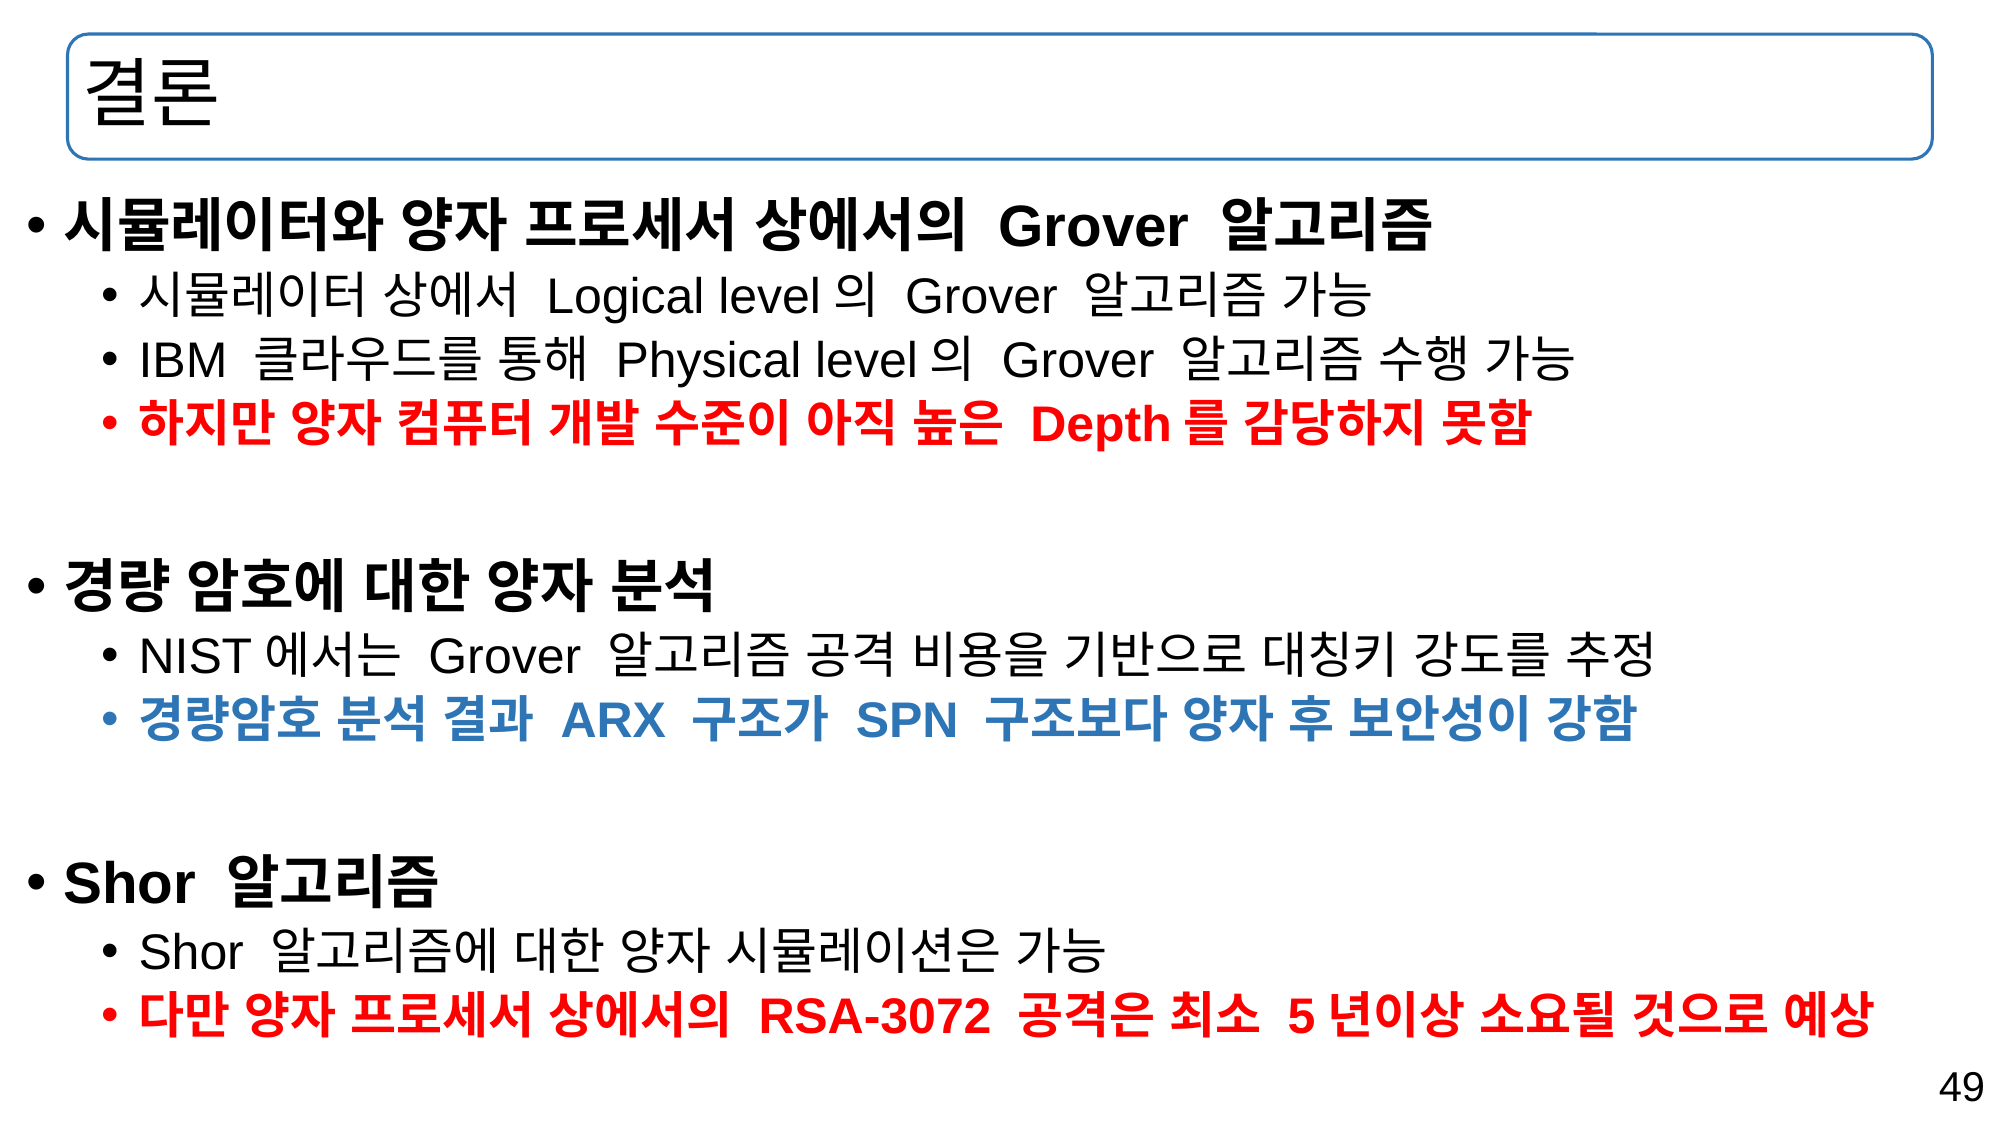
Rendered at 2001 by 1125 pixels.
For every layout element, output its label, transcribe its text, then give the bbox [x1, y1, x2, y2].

title 결론 [67, 34, 1933, 160]
list 시뮬레이터와 양자 프로세서 상에서의 Grover 알고리즘 시뮬레이터 상에서 Logical level의 Grover 알고리즘 가능 IBM 클라우드를 통해 Physical level의 Grover 알고리즘 수행 가능 하지만 양자 컴퓨터 개발 수준이 아직 높은 Depth를 감당하지 못함 경량 암호에 대한 양자 분석 NIST에서는 Grover 알고리즘 공격 비용을 기반으로 대칭키 강도를 추정 경량암호 분석 결과 ARX 구조가 SPN 구조보다 양자 후 보안성이 강함 Shor 알고리즘 Shor 알고리즘에 대한 양자 시뮬레이션은 가능 다만 양자 프로세서 상에서의 RSA-3072 공격은 최소 5년이상 소요될 것으로 예상 [11, 189, 2000, 1109]
